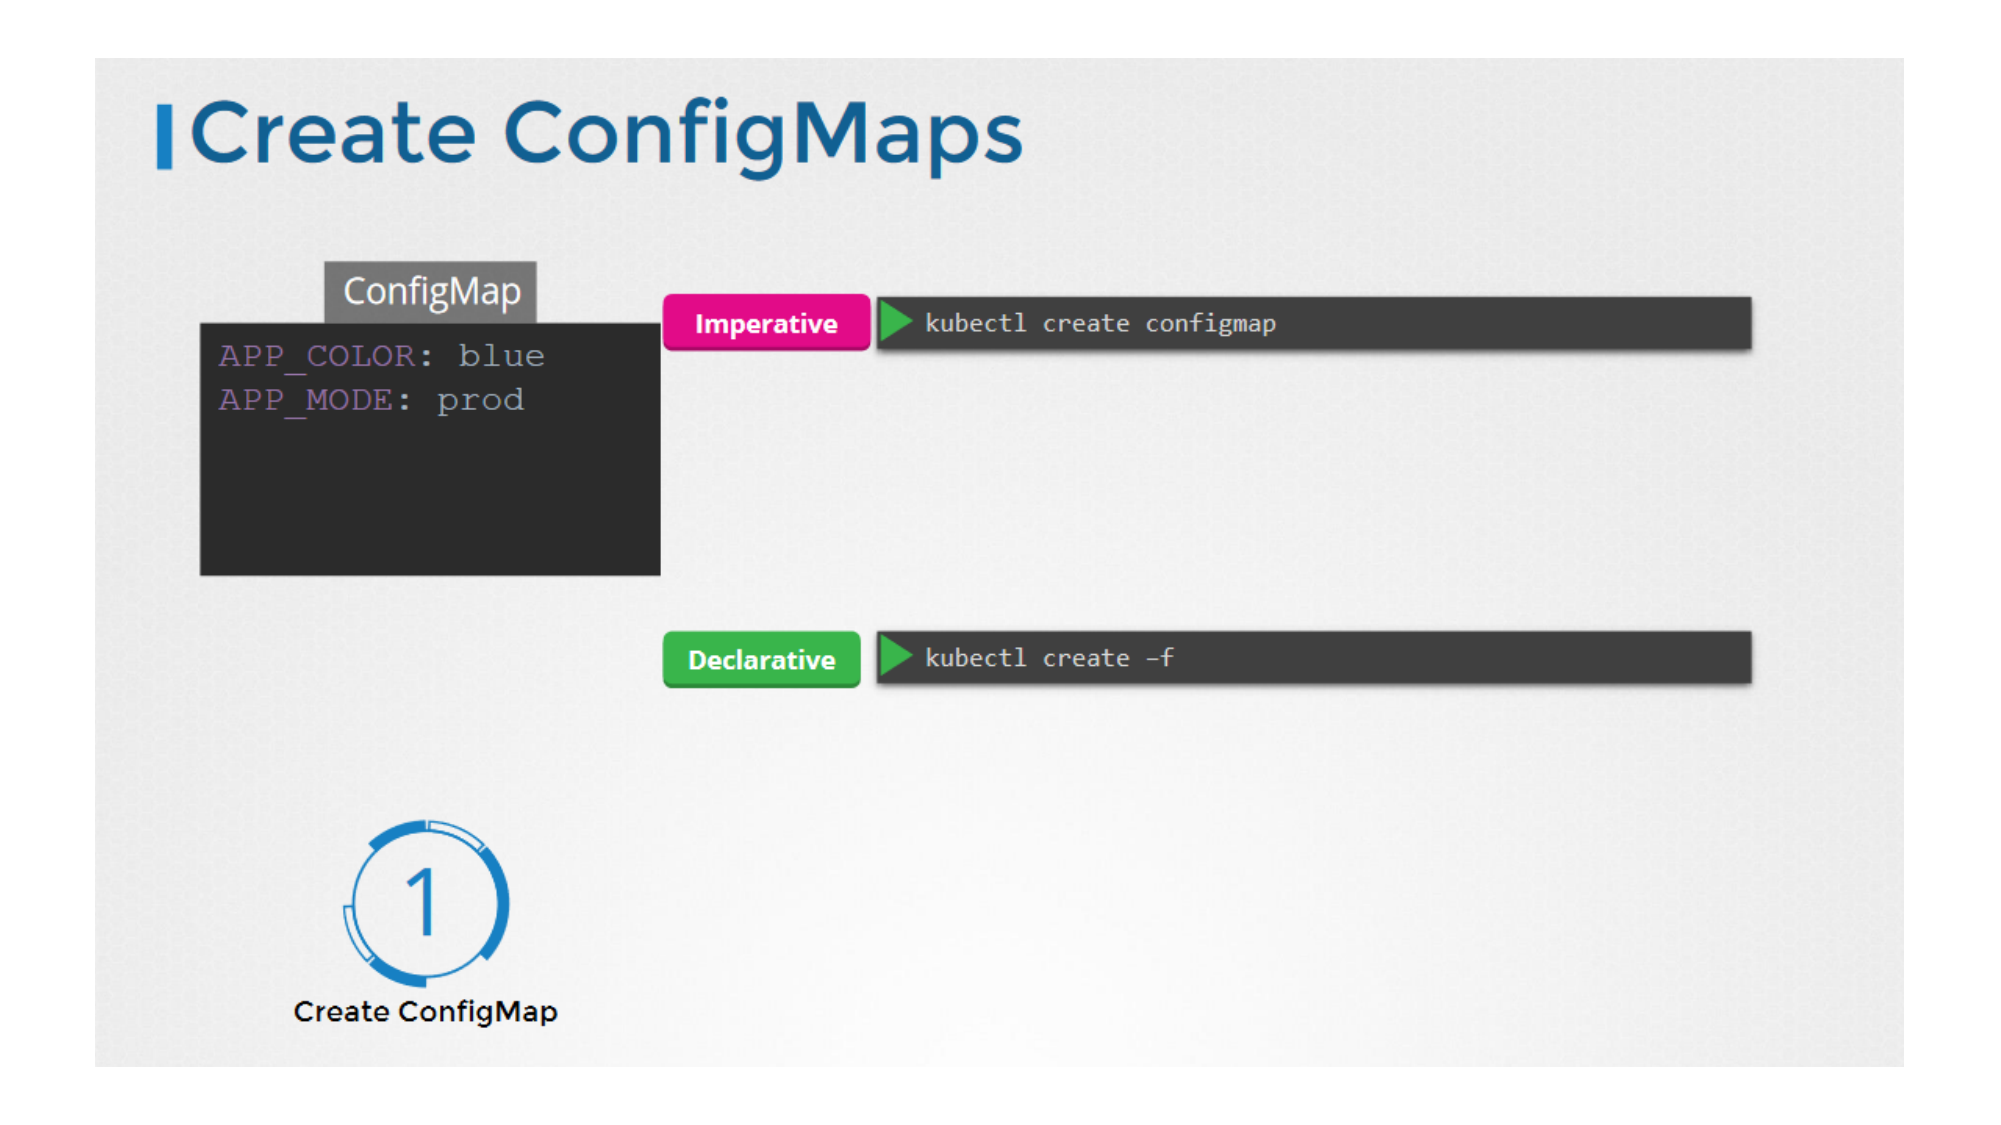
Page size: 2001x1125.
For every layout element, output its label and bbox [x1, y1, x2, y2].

picture [95, 58, 1905, 1067]
